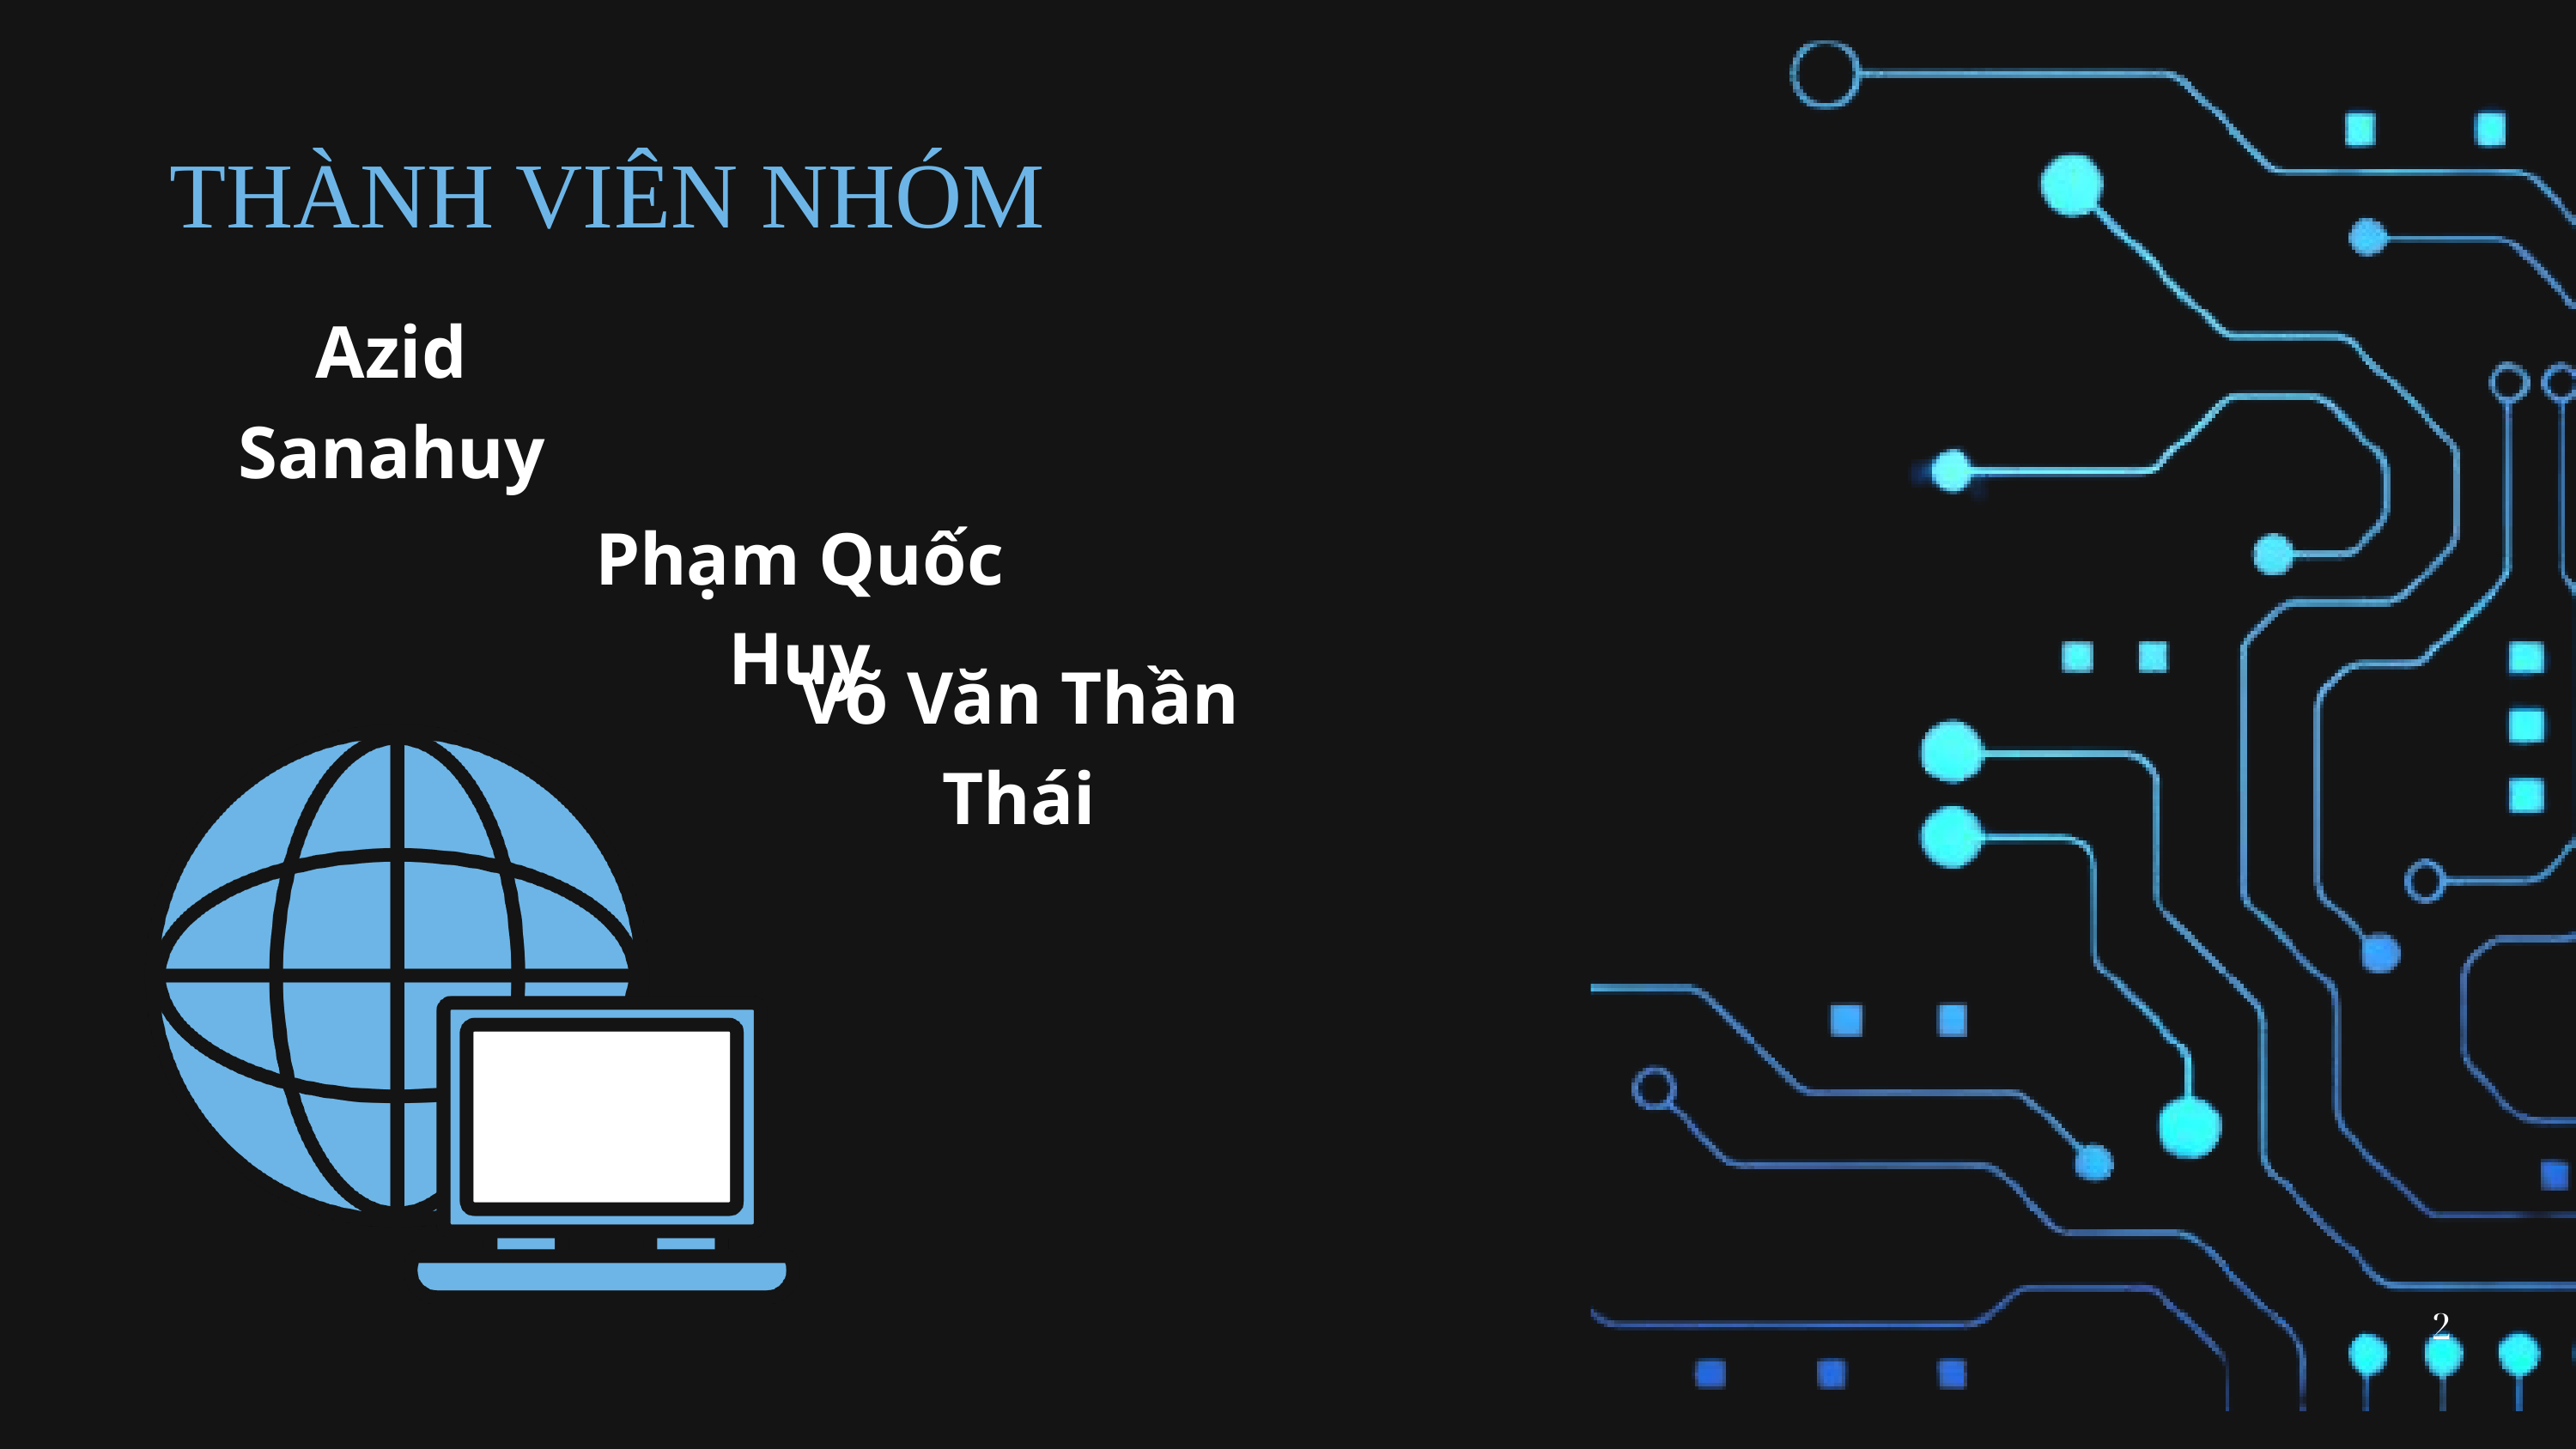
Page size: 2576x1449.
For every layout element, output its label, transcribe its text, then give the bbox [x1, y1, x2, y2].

text_box THÀNH VIÊN NHÓM [144, 116, 1071, 247]
text_box Azid Sanahuy [185, 292, 599, 493]
text_box 2 [2431, 1296, 2452, 1348]
text_box Võ Văn Thần Thái [737, 638, 1303, 839]
text_box Phạm Quốc Huy [540, 499, 1059, 700]
text_box [1590, 37, 2576, 1411]
text_box [144, 724, 800, 1304]
